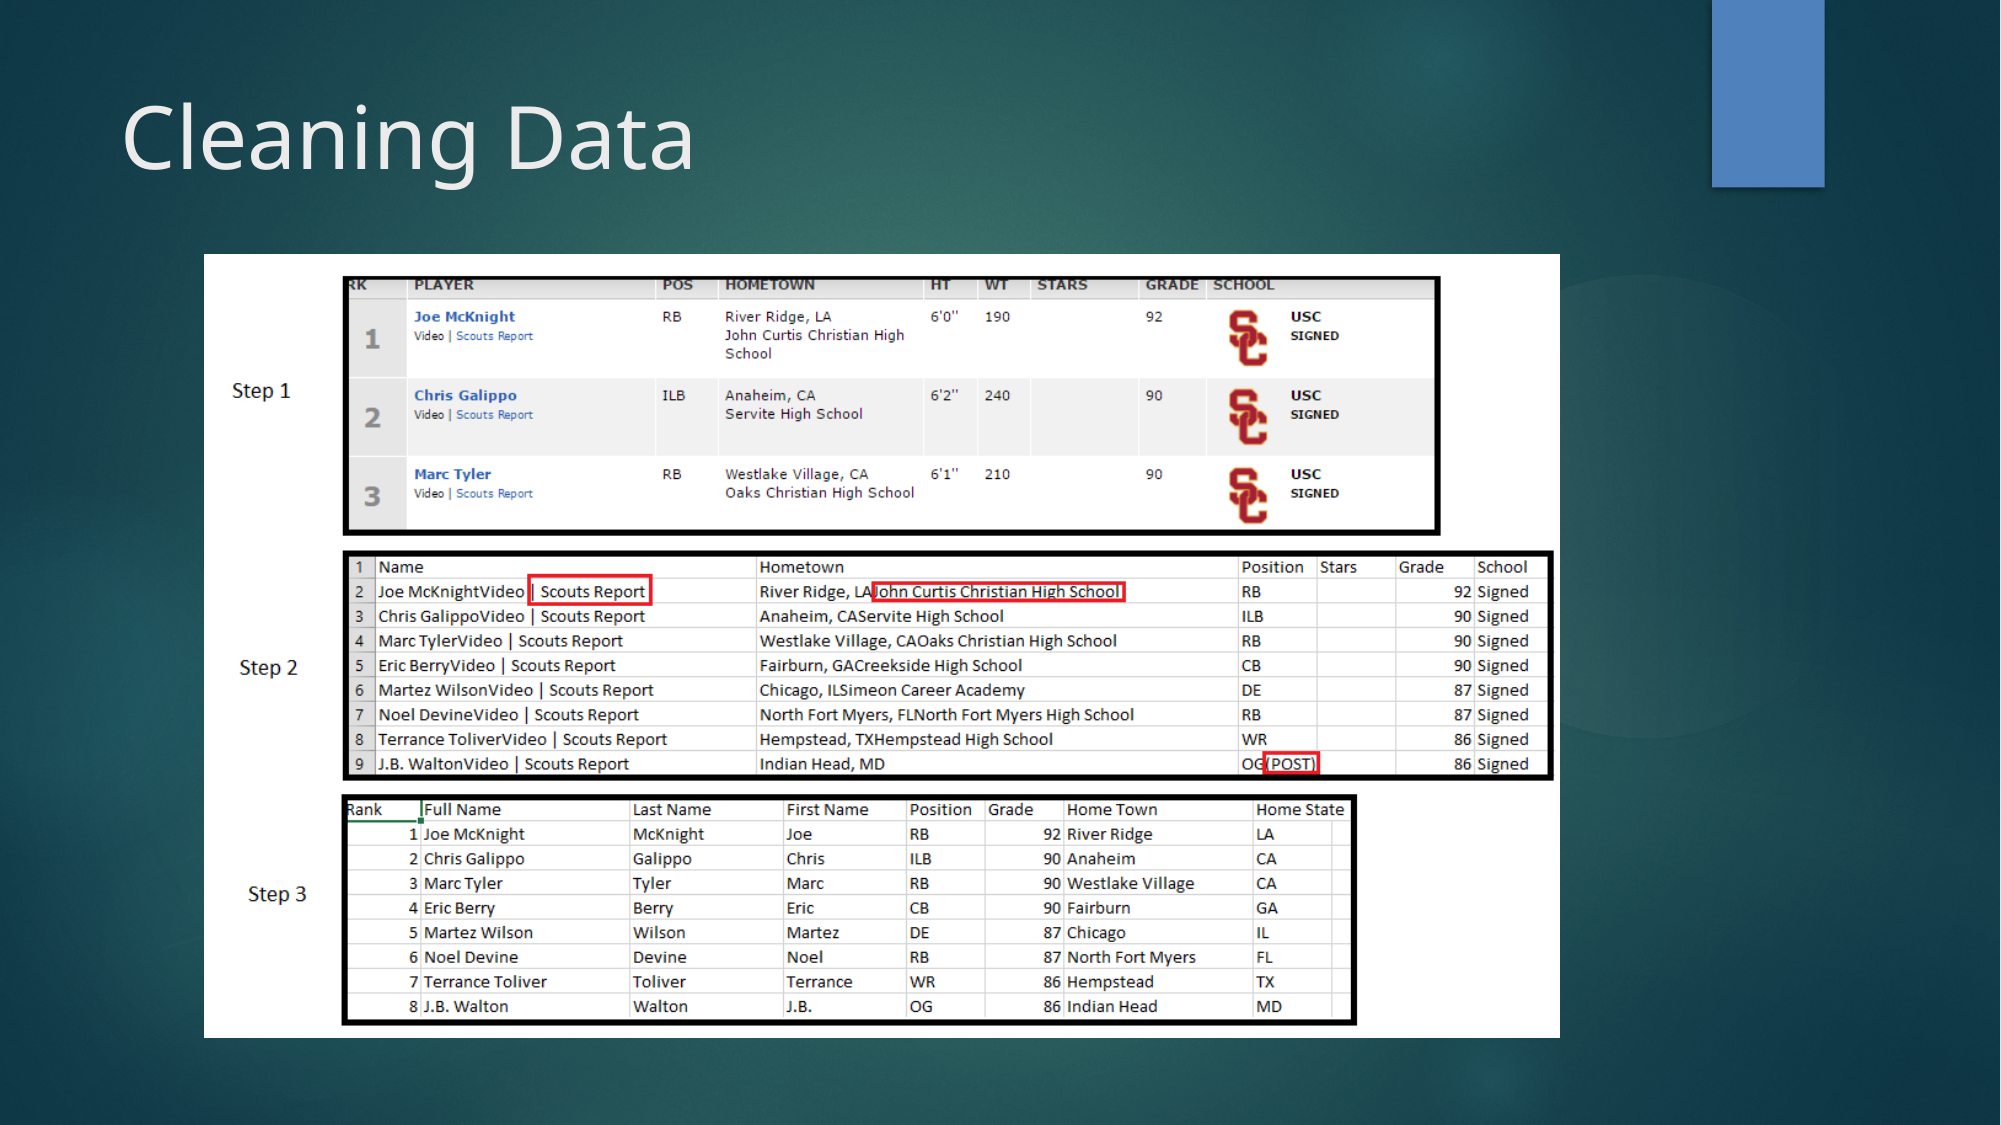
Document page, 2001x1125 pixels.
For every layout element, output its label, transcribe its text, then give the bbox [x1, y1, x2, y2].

picture [0, 0, 2001, 1125]
text_box Cleaning Data [106, 74, 1649, 304]
